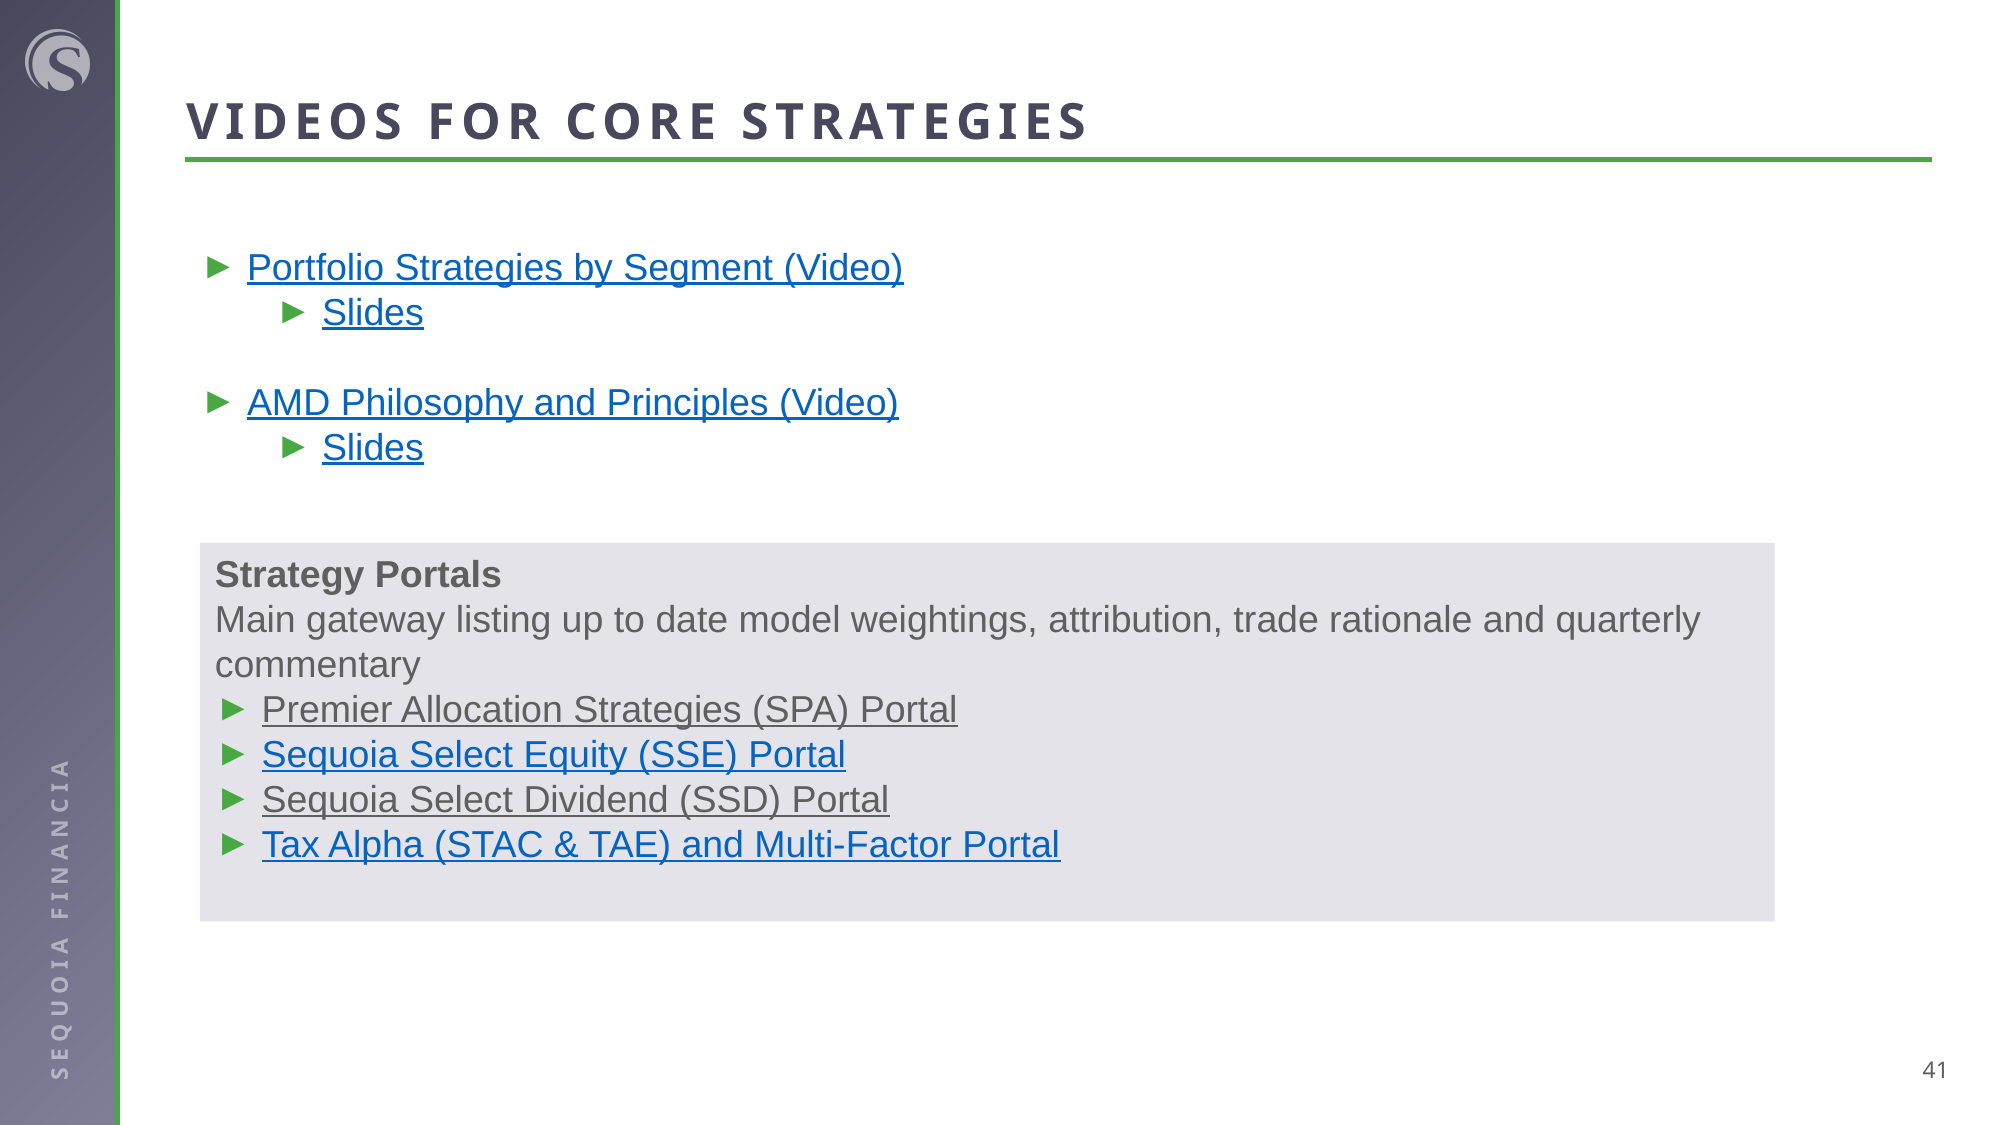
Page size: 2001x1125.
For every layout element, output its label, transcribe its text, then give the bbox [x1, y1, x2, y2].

text_box Portfolio Strategies by Segment (Video) Slides AMD Philosophy and Principles (Video) Slides [185, 235, 1916, 656]
title VIDEOS FOR CORE STRATEGIES [171, 88, 1933, 159]
text_box Strategy Portals Main gateway listing up to date model weightings, attribution, trade rationale and quarterly commentary Premier Allocation Strategies (SPA) Portal Sequoia Select Equity (SSE) Portal Sequoia Select Dividend (SSD) Portal Tax Alpha (STAC & TAE) and Multi-Factor Portal [200, 542, 1916, 918]
slide_number 41 [1879, 1048, 1964, 1109]
text_box [199, 656, 1776, 922]
